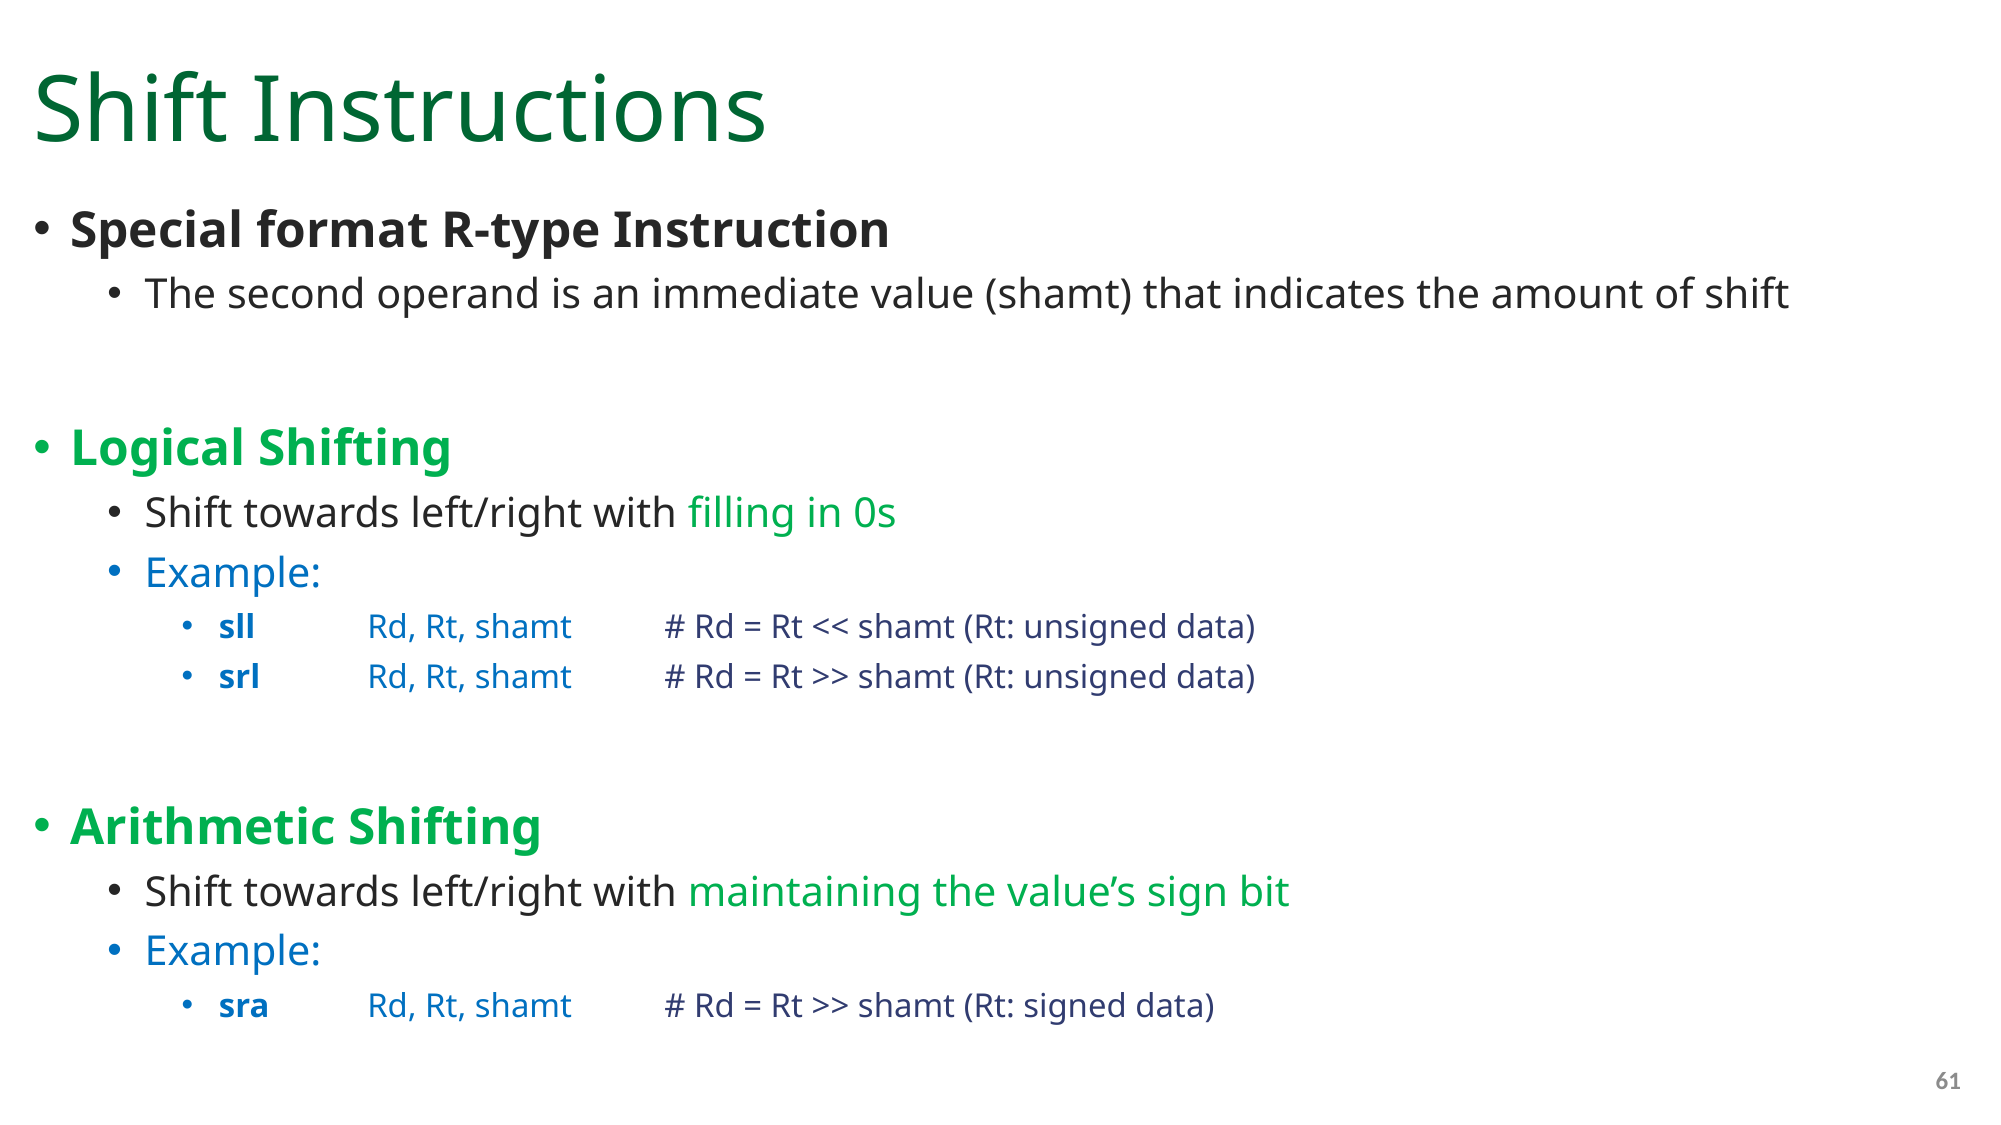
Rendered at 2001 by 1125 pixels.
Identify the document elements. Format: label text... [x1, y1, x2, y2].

slide_number 61 [1526, 1050, 1977, 1110]
title Shift Instructions [18, 25, 1977, 169]
list Special format R-type Instruction The second operand is an immediate value (shamt) that indicates the amount of shift Logical Shifting Shift towards left/right with filling in 0s Example: sll Rd, Rt, shamt # Rd = Rt << shamt (Rt: unsigned data) srl Rd, Rt, shamt # Rd = Rt >> shamt (Rt: unsigned data) Arithmetic Shifting Shift towards left/right with maintaining the value’s sign bit Example: sra Rd, Rt, shamt # Rd = Rt >> shamt (Rt: signed data) [18, 190, 1976, 1035]
